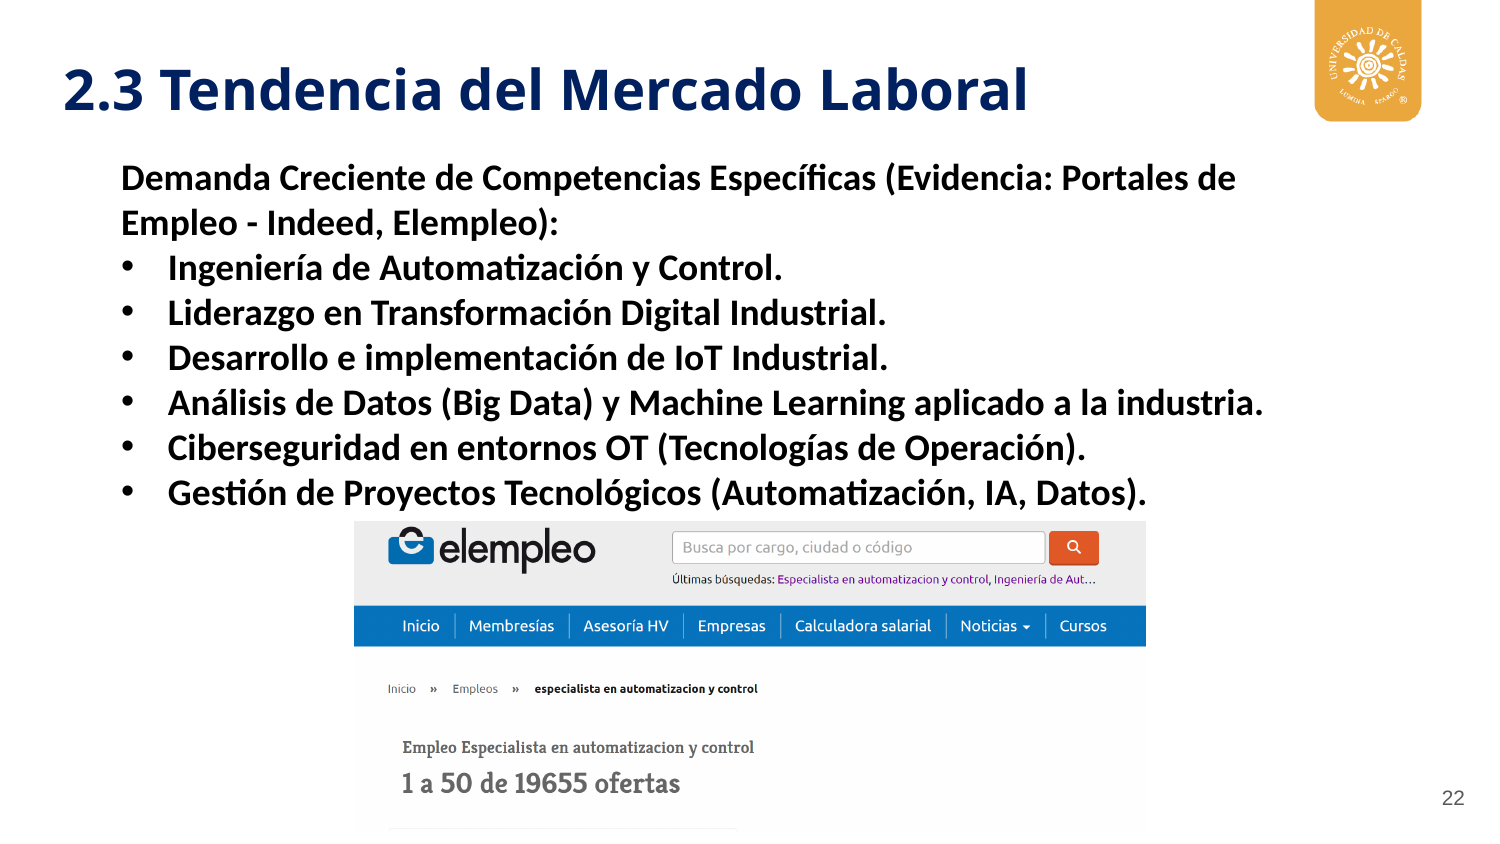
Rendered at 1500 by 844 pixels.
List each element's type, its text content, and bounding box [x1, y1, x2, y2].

picture [0, 0, 1500, 844]
slide_number 22 [1389, 764, 1480, 830]
text_box Demanda Creciente de Competencias Específicas (Evidencia: Portales de Empleo - Indeed, Elempleo): Ingeniería de Automatización y Control. Liderazgo en Transformación Digital Industrial. Desarrollo e implementación de IoT Industrial. Análisis de Datos (Big Data) y Machine Learning aplicado a la industria. Ciberseguridad en entornos OT (Tecnologías de Operación). Gestión de Proyectos Tecnológicos (Automatización, IA, Datos). [106, 138, 1307, 528]
text_box 2.3 Tendencia del Mercado Laboral [48, 46, 1363, 129]
